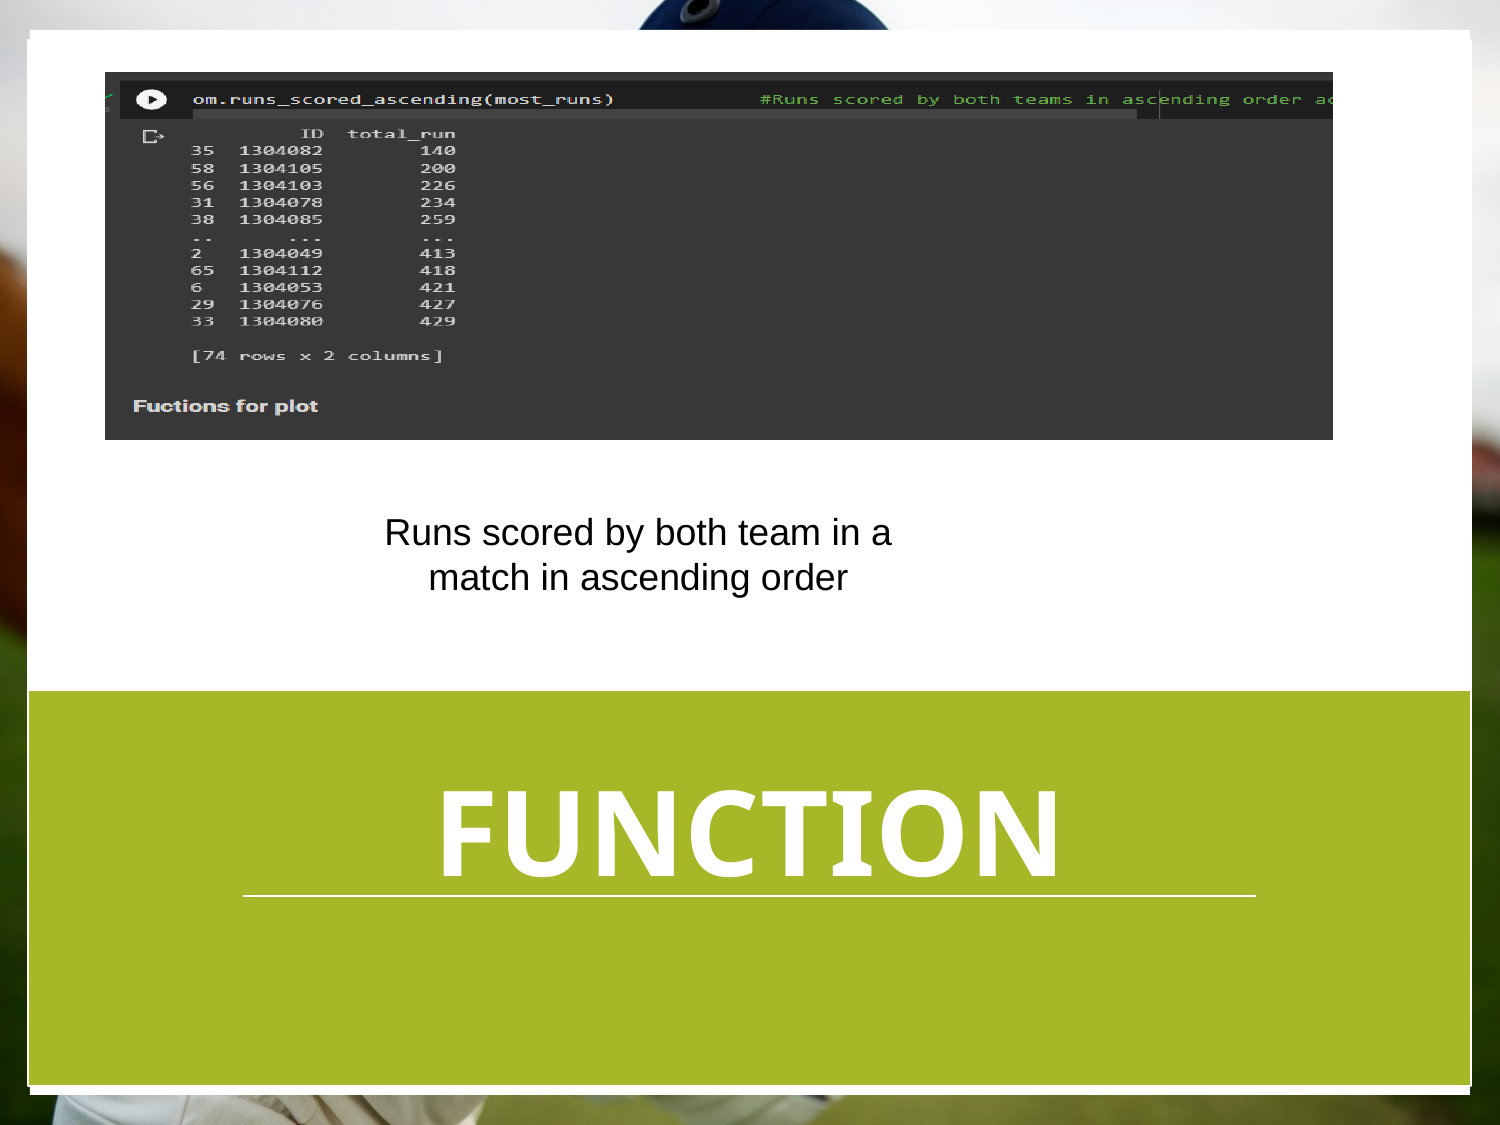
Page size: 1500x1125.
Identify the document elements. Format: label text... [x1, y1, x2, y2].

text_box Runs scored by both team in a match in ascending order [348, 500, 929, 606]
title Function [136, 692, 1363, 908]
text_box [27, 692, 1472, 1088]
picture [0, 0, 1500, 1125]
text_box [27, 38, 1472, 692]
